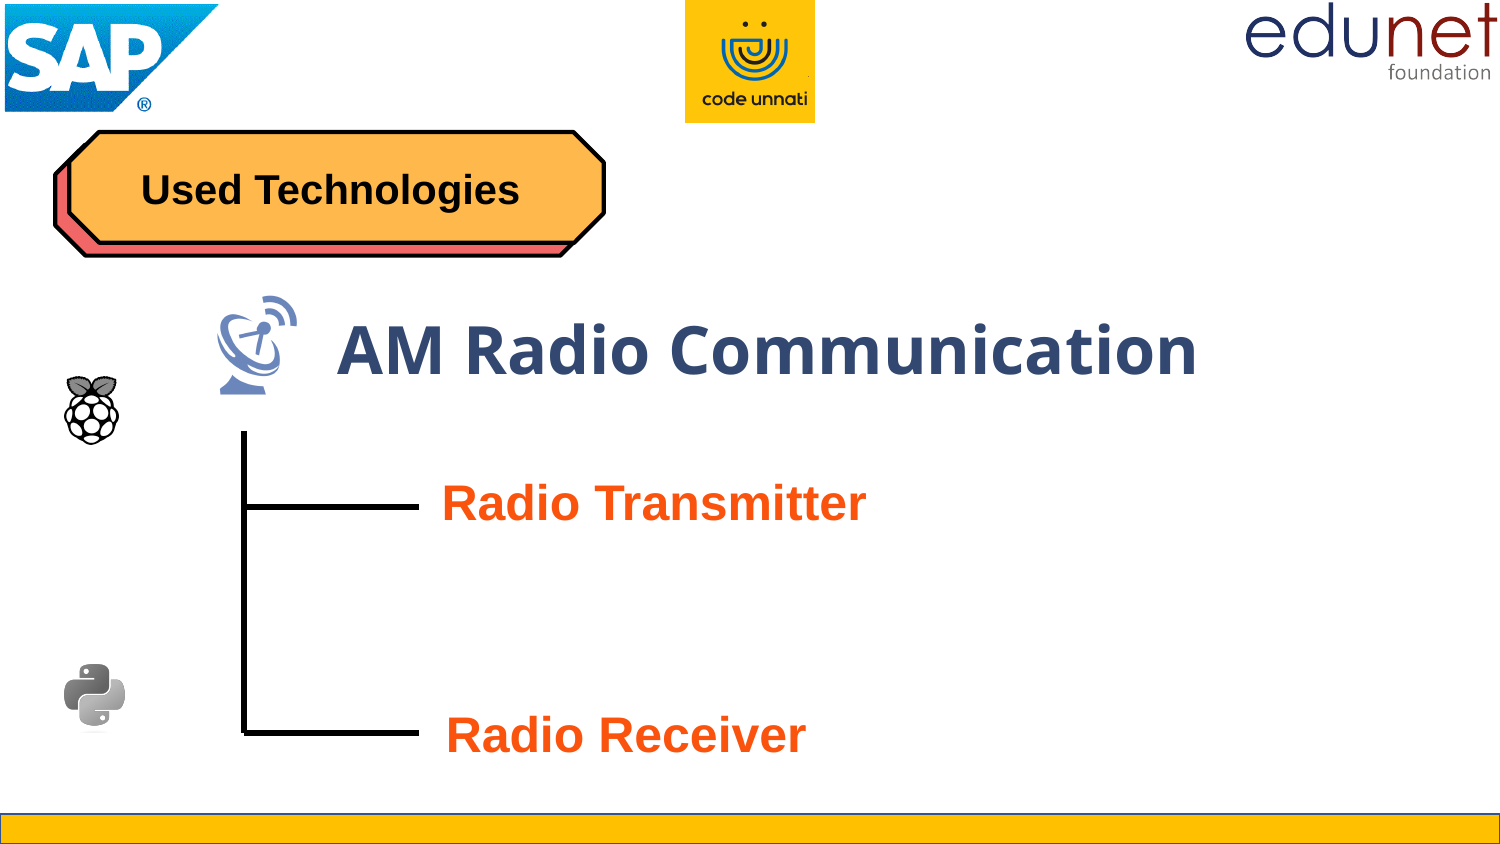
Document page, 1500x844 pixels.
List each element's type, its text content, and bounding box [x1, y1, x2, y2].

picture [1240, 0, 1500, 85]
picture [203, 291, 311, 399]
text_box Used Technologies [67, 129, 606, 245]
picture [64, 376, 119, 445]
picture [685, 0, 815, 123]
text_box Radio Transmitter [426, 463, 976, 539]
picture [0, 0, 254, 118]
text_box [53, 143, 574, 258]
text_box Radio Receiver [431, 694, 980, 770]
picture [64, 664, 128, 733]
text_box AM Radio Communication [322, 300, 1281, 395]
